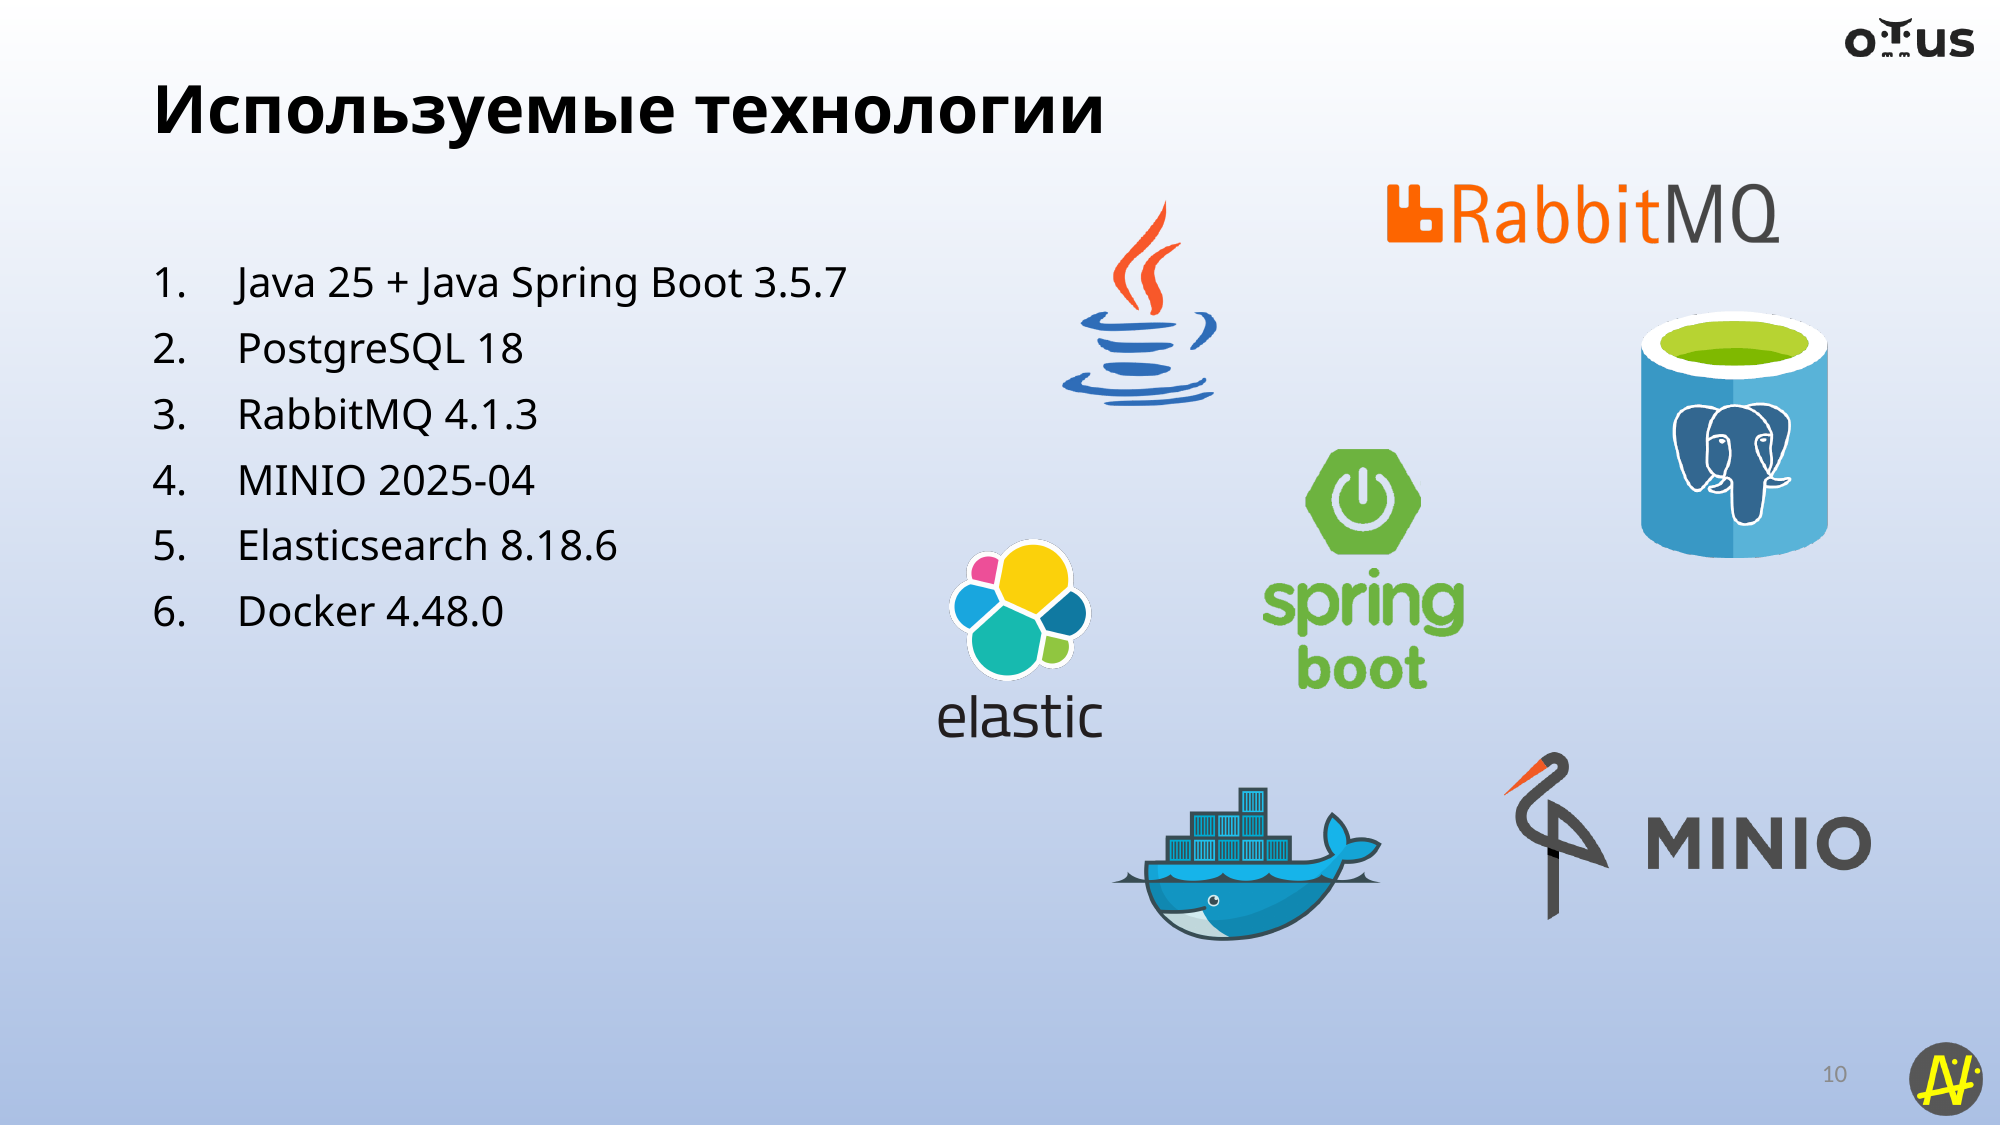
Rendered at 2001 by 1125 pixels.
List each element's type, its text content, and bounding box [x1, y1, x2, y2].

title Используемые технологии [137, 59, 1863, 163]
list Java 25 + Java Spring Boot 3.5.7 PostgreSQL 18 RabbitMQ 4.1.3 MINIO 2025-04 Elasticsearch 8.18.6 Docker 4.48.0 [137, 163, 1910, 1014]
picture [1504, 752, 1871, 920]
picture [1909, 1042, 1983, 1116]
picture [1845, 18, 1974, 57]
picture [843, 139, 1969, 1009]
picture [1352, 120, 1814, 306]
slide_number 10 [1412, 1042, 1863, 1103]
